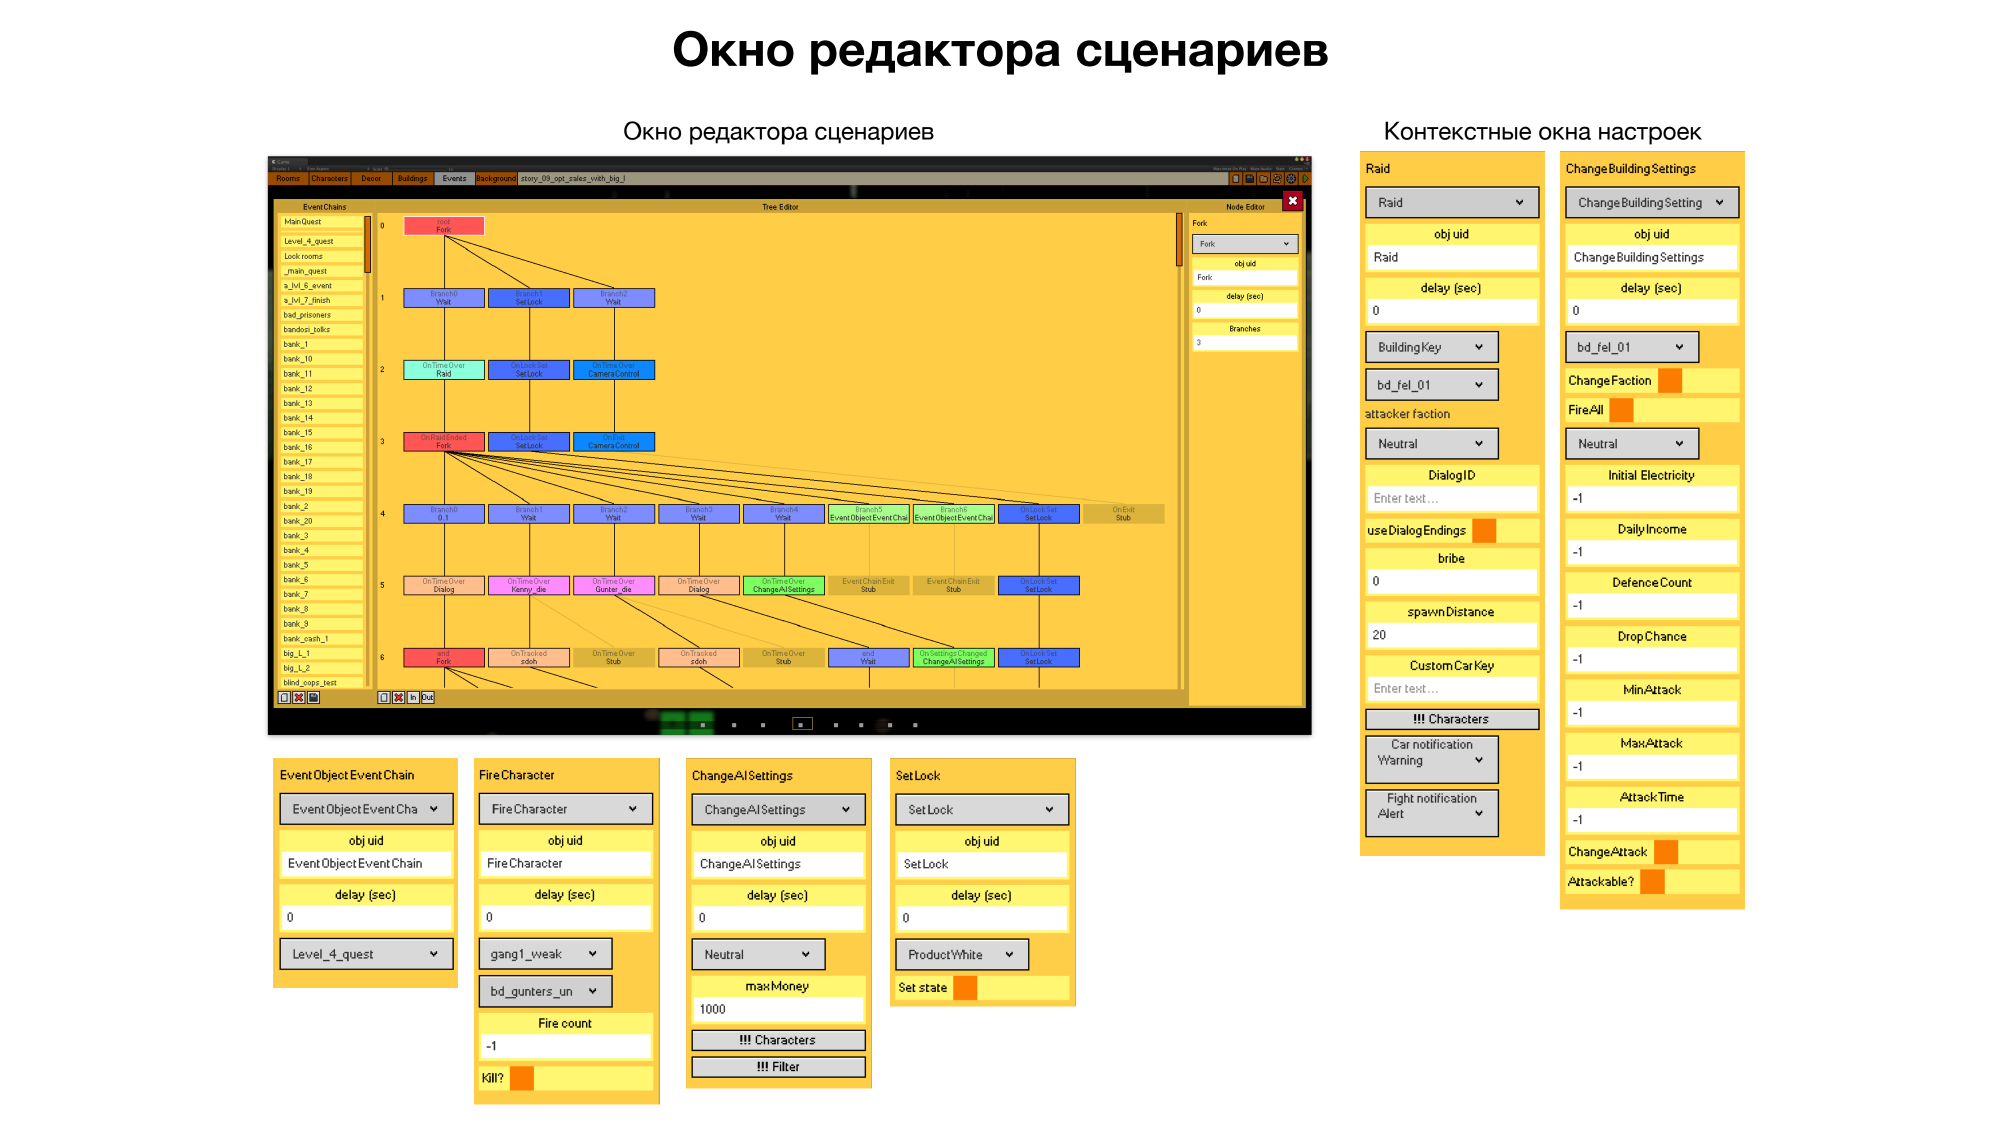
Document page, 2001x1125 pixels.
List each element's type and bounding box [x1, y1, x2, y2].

picture [203, 0, 1797, 1125]
